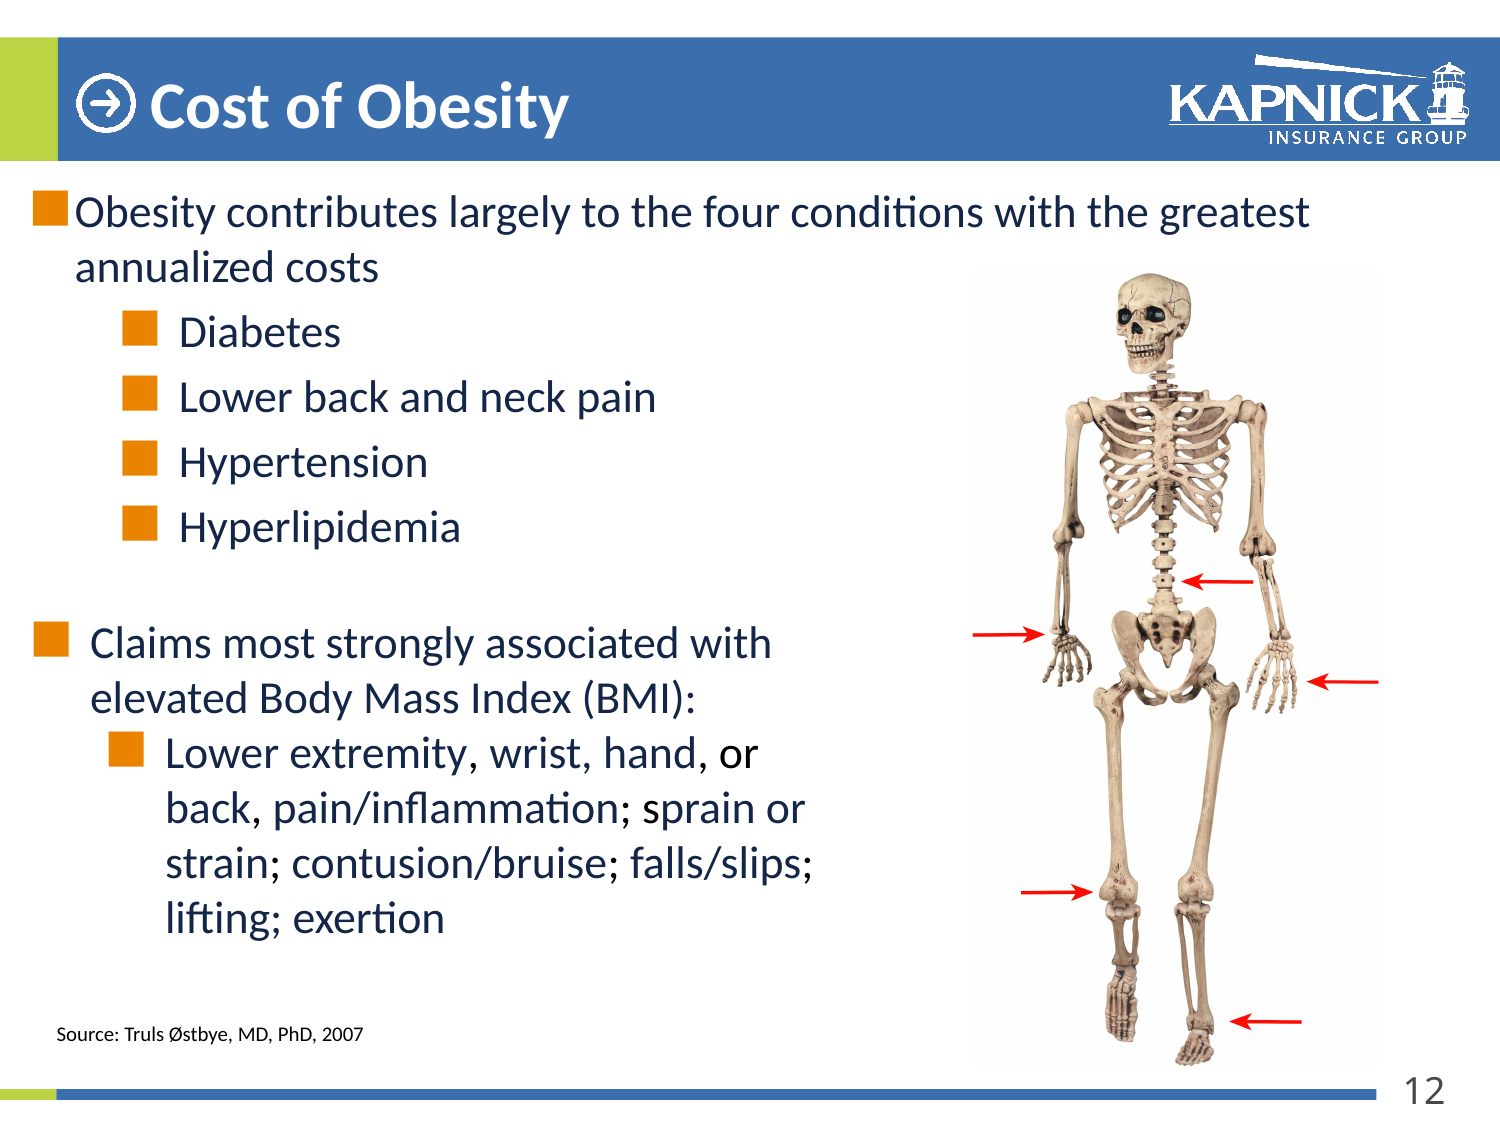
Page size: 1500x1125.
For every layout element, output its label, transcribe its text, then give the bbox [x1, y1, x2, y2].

picture [1169, 54, 1469, 144]
picture [76, 73, 136, 133]
title Cost of Obesity [150, 60, 1308, 175]
picture [972, 269, 1379, 1068]
text_box Source: Truls Østbye, MD, PhD, 2007 [0, 1006, 954, 1102]
text_box Obesity contributes largely to the four conditions with the greatest annualized costs Diabetes Lower back and neck pain Hypertension Hyperlipidemia [28, 169, 1446, 612]
text_box Claims most strongly associated with elevated Body Mass Index (BMI): Lower extremity, wrist, hand, or back, pain/inflammation; sprain or strain; contusion/bruise; falls/slips; lifting; exertion [0, 597, 846, 987]
